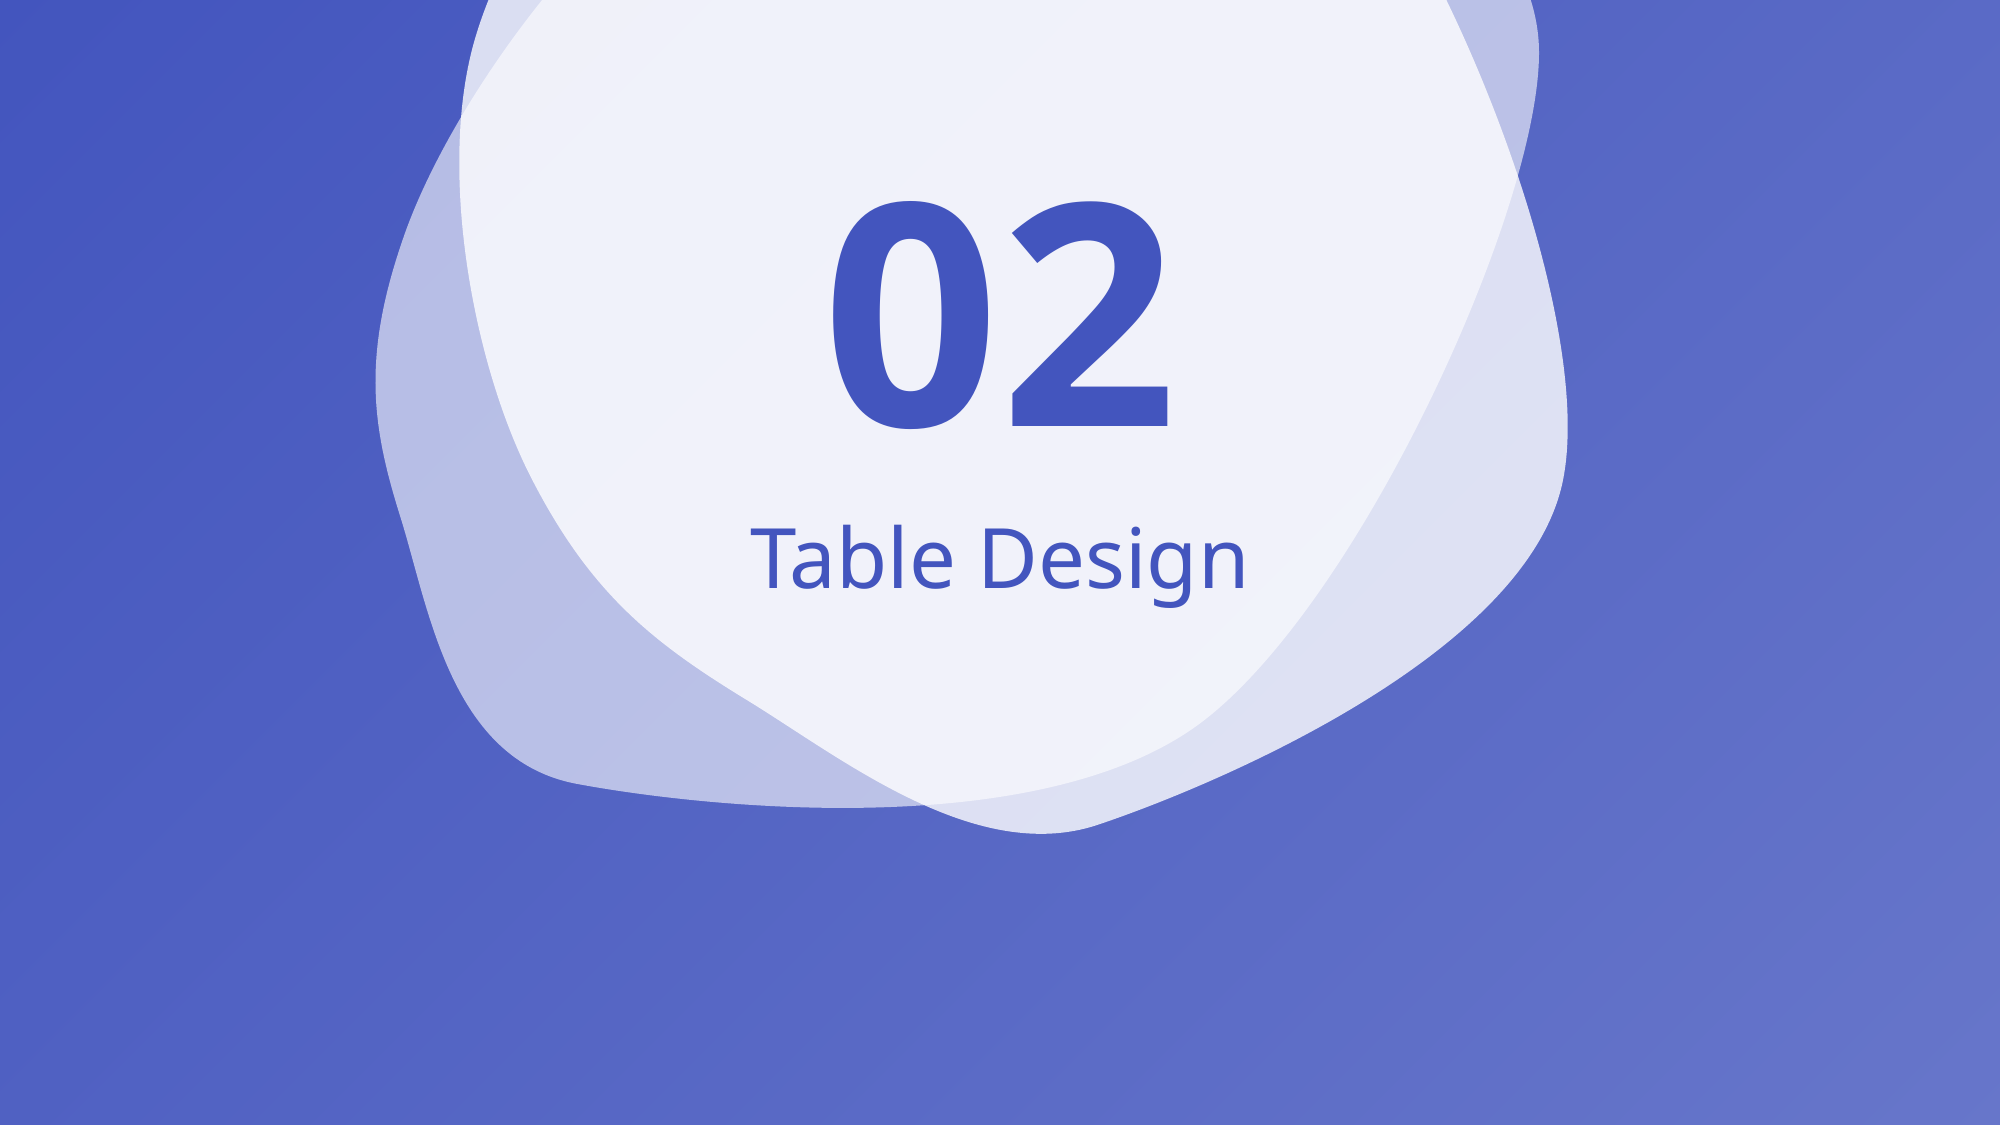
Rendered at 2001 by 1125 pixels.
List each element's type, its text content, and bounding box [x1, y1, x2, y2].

list Table Design [610, 497, 1390, 634]
list 02 [760, 107, 1240, 497]
